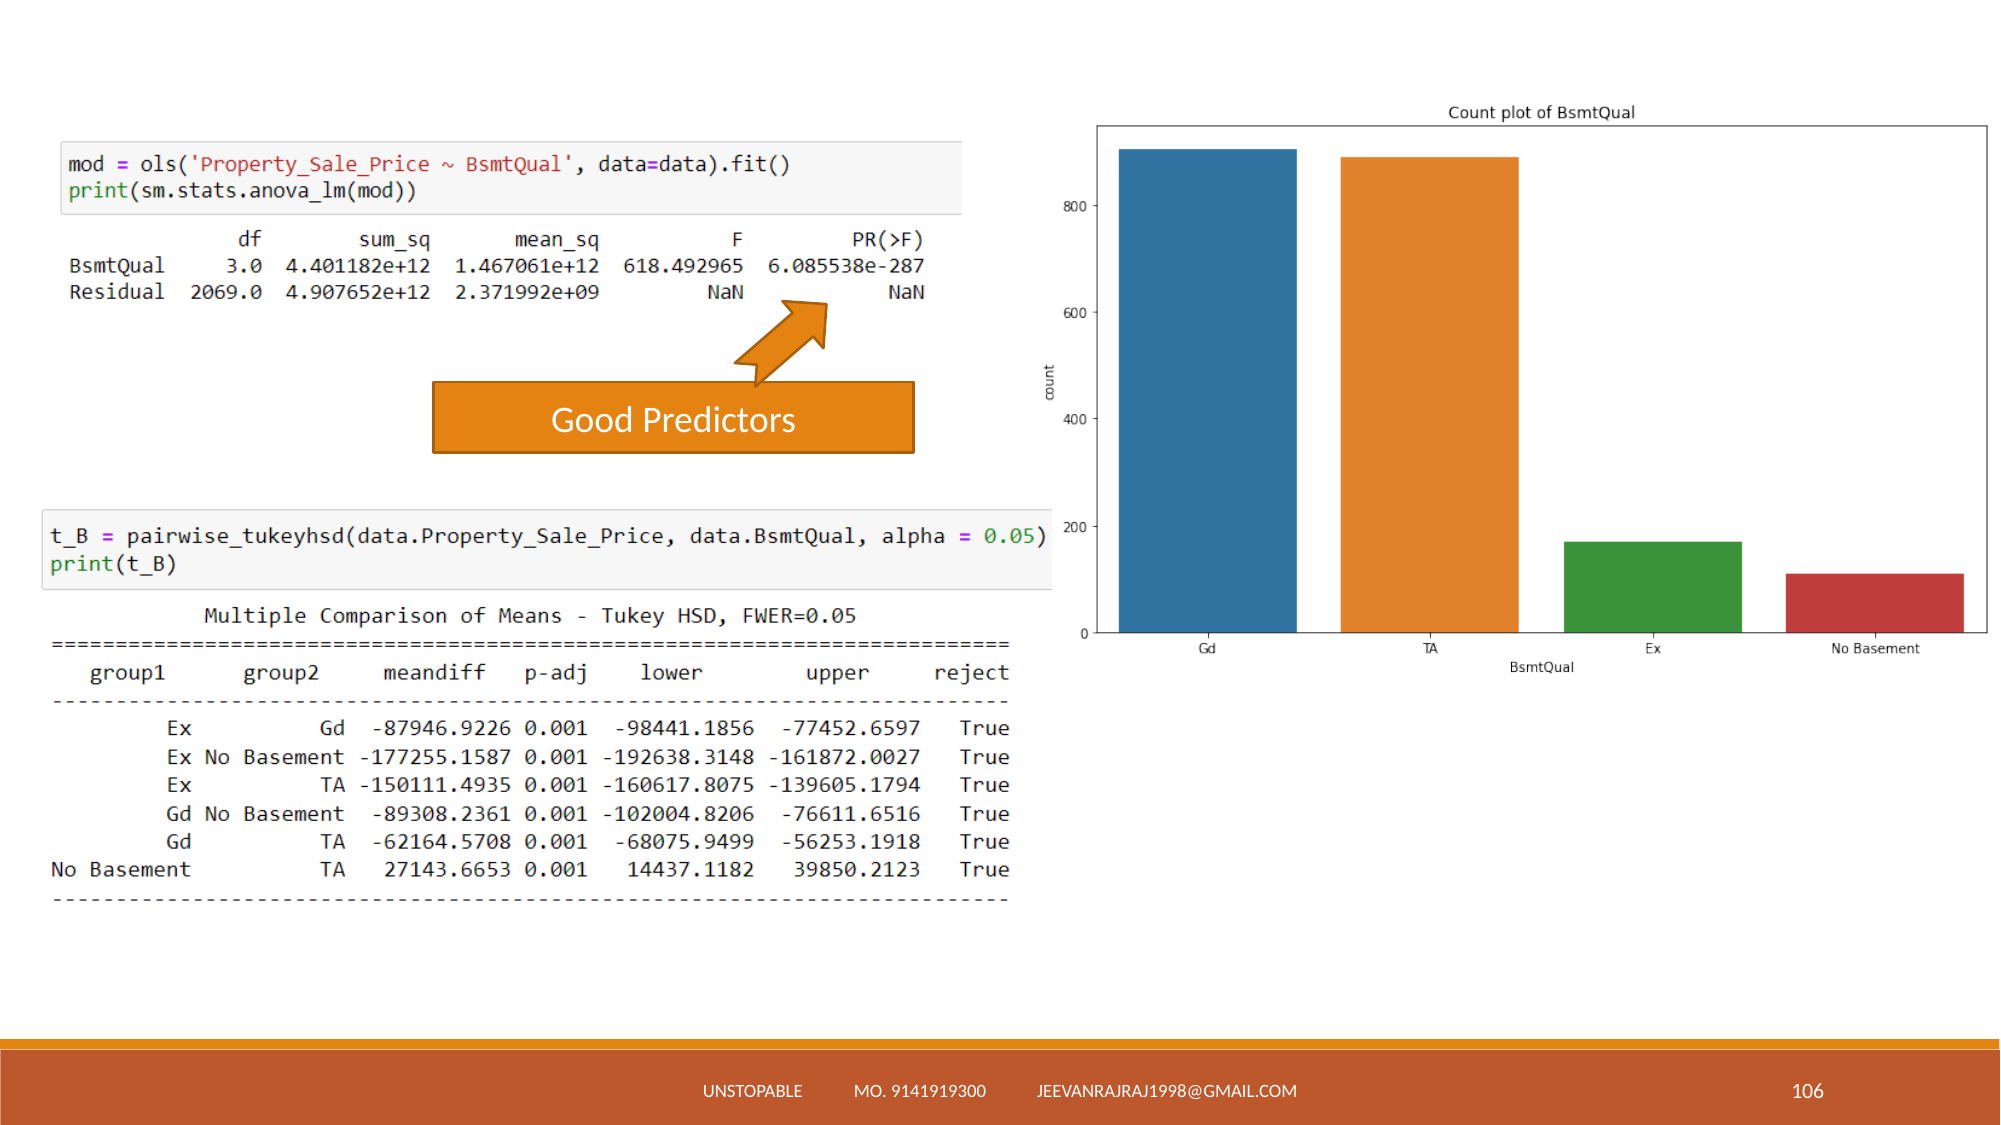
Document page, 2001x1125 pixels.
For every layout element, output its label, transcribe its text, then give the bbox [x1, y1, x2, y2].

text_box Good Predictors [432, 381, 915, 454]
picture [32, 96, 1996, 909]
picture [53, 129, 962, 315]
text_box [733, 323, 827, 388]
slide_number 106 [1624, 1059, 1840, 1120]
footer unstopable Mo. 9141919300 jeevanrajraj1998@gmail.com [604, 1059, 1396, 1120]
